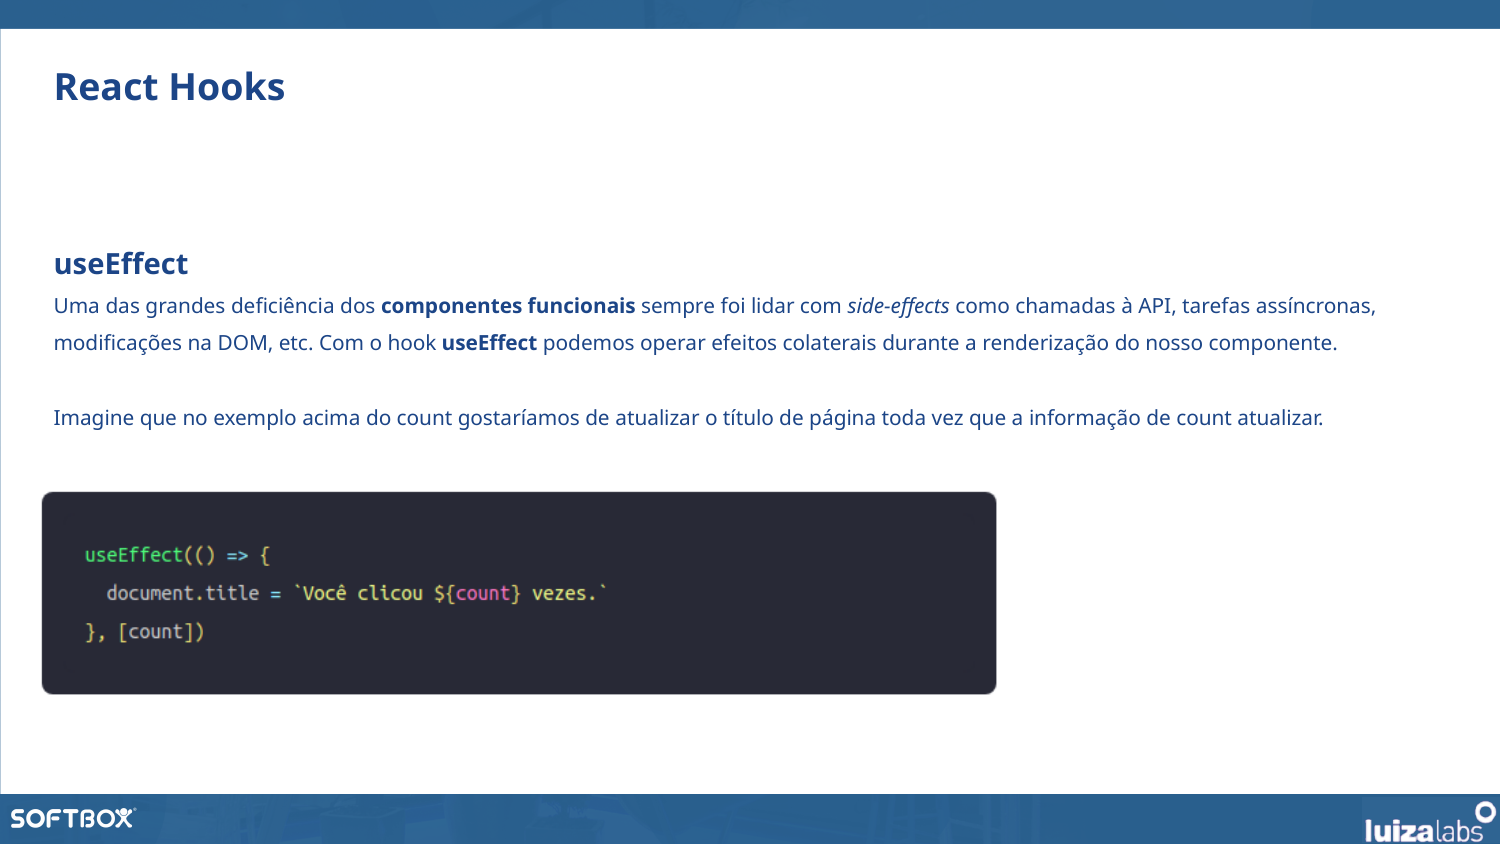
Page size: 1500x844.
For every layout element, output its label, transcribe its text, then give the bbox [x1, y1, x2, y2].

picture [0, 0, 1500, 28]
text_box React Hooks [38, 28, 1500, 143]
picture [0, 794, 1500, 844]
picture [38, 488, 1002, 700]
text_box useEffect Uma das grandes deficiência dos componentes funcionais sempre foi lidar com side-effects como chamadas à API, tarefas assíncronas, modificações na DOM, etc. Com o hook useEffect podemos operar efeitos colaterais durante a renderização do nosso componente. Imagine que no exemplo acima do count gostaríamos de atualizar o título de página toda vez que a informação de count atualizar. [38, 154, 1471, 765]
text_box [0, 28, 1500, 794]
